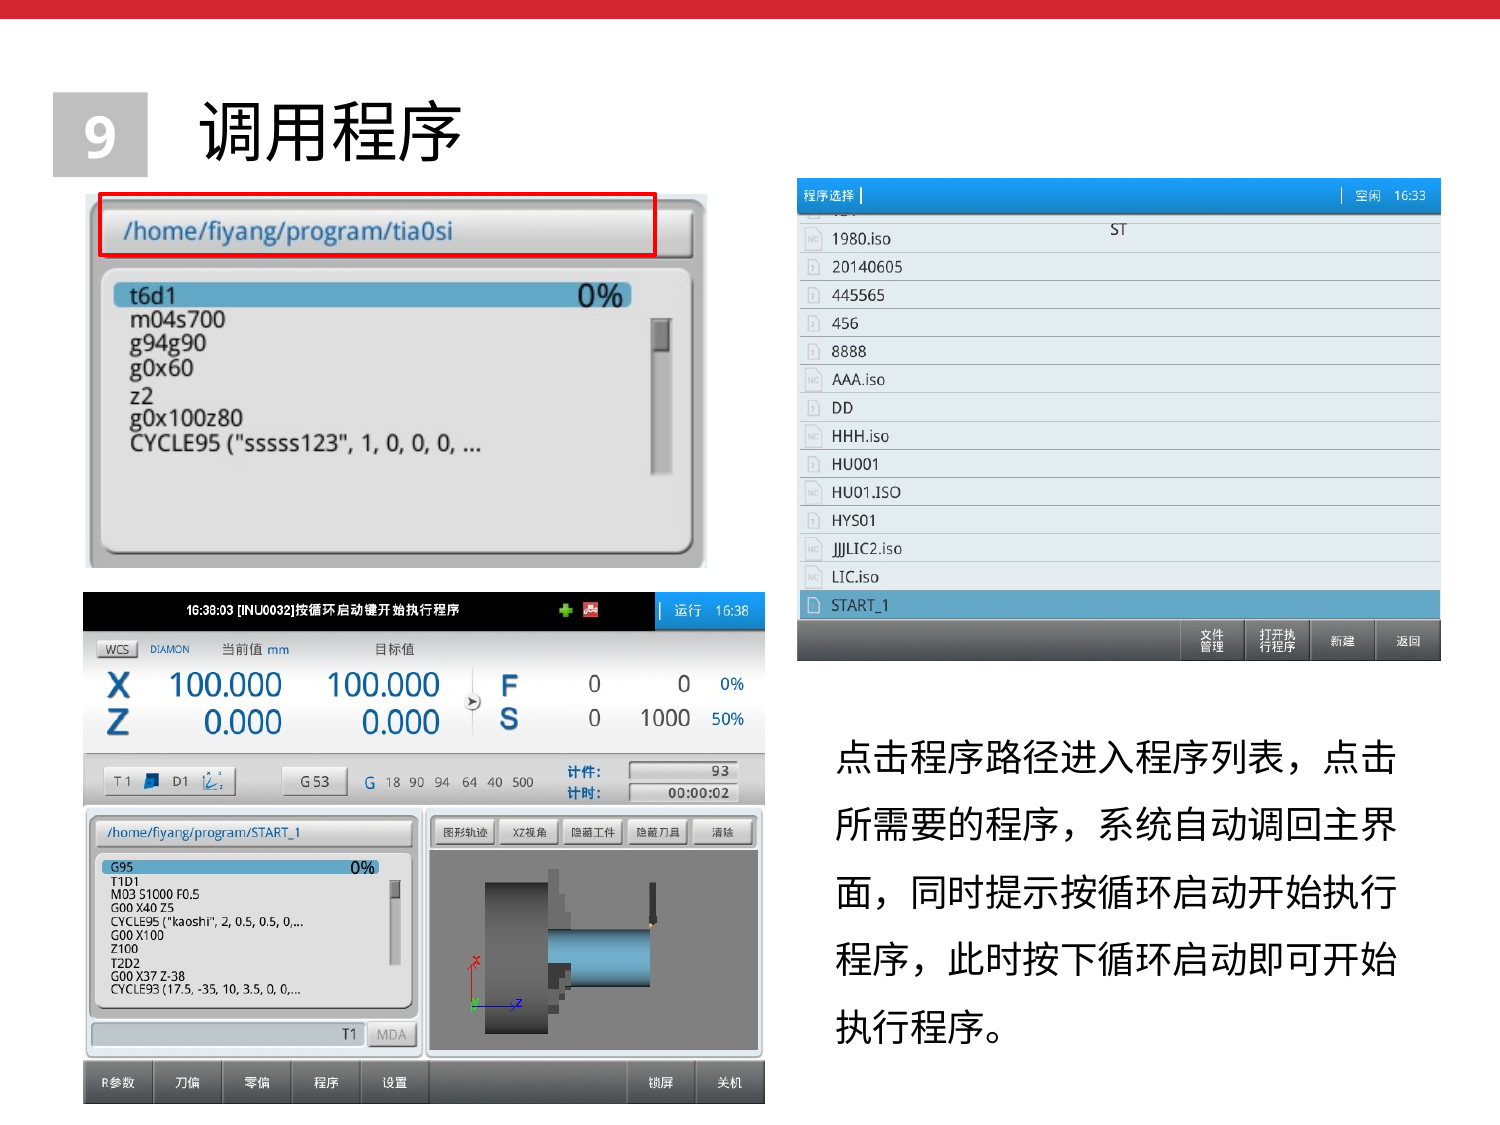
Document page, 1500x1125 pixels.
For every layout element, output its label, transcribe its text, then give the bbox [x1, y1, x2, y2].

picture [85, 193, 708, 569]
text_box [0, 0, 1500, 21]
text_box 点击程序路径进入程序列表，点击所需要的程序，系统自动调回主界面，同时提示按循环启动开始执行程序，此时按下循环启动即可开始执行程序。 [820, 704, 1441, 1047]
picture [83, 592, 766, 1104]
picture [796, 178, 1442, 662]
text_box 调用程序 [183, 82, 1034, 177]
text_box 9 [53, 92, 148, 178]
